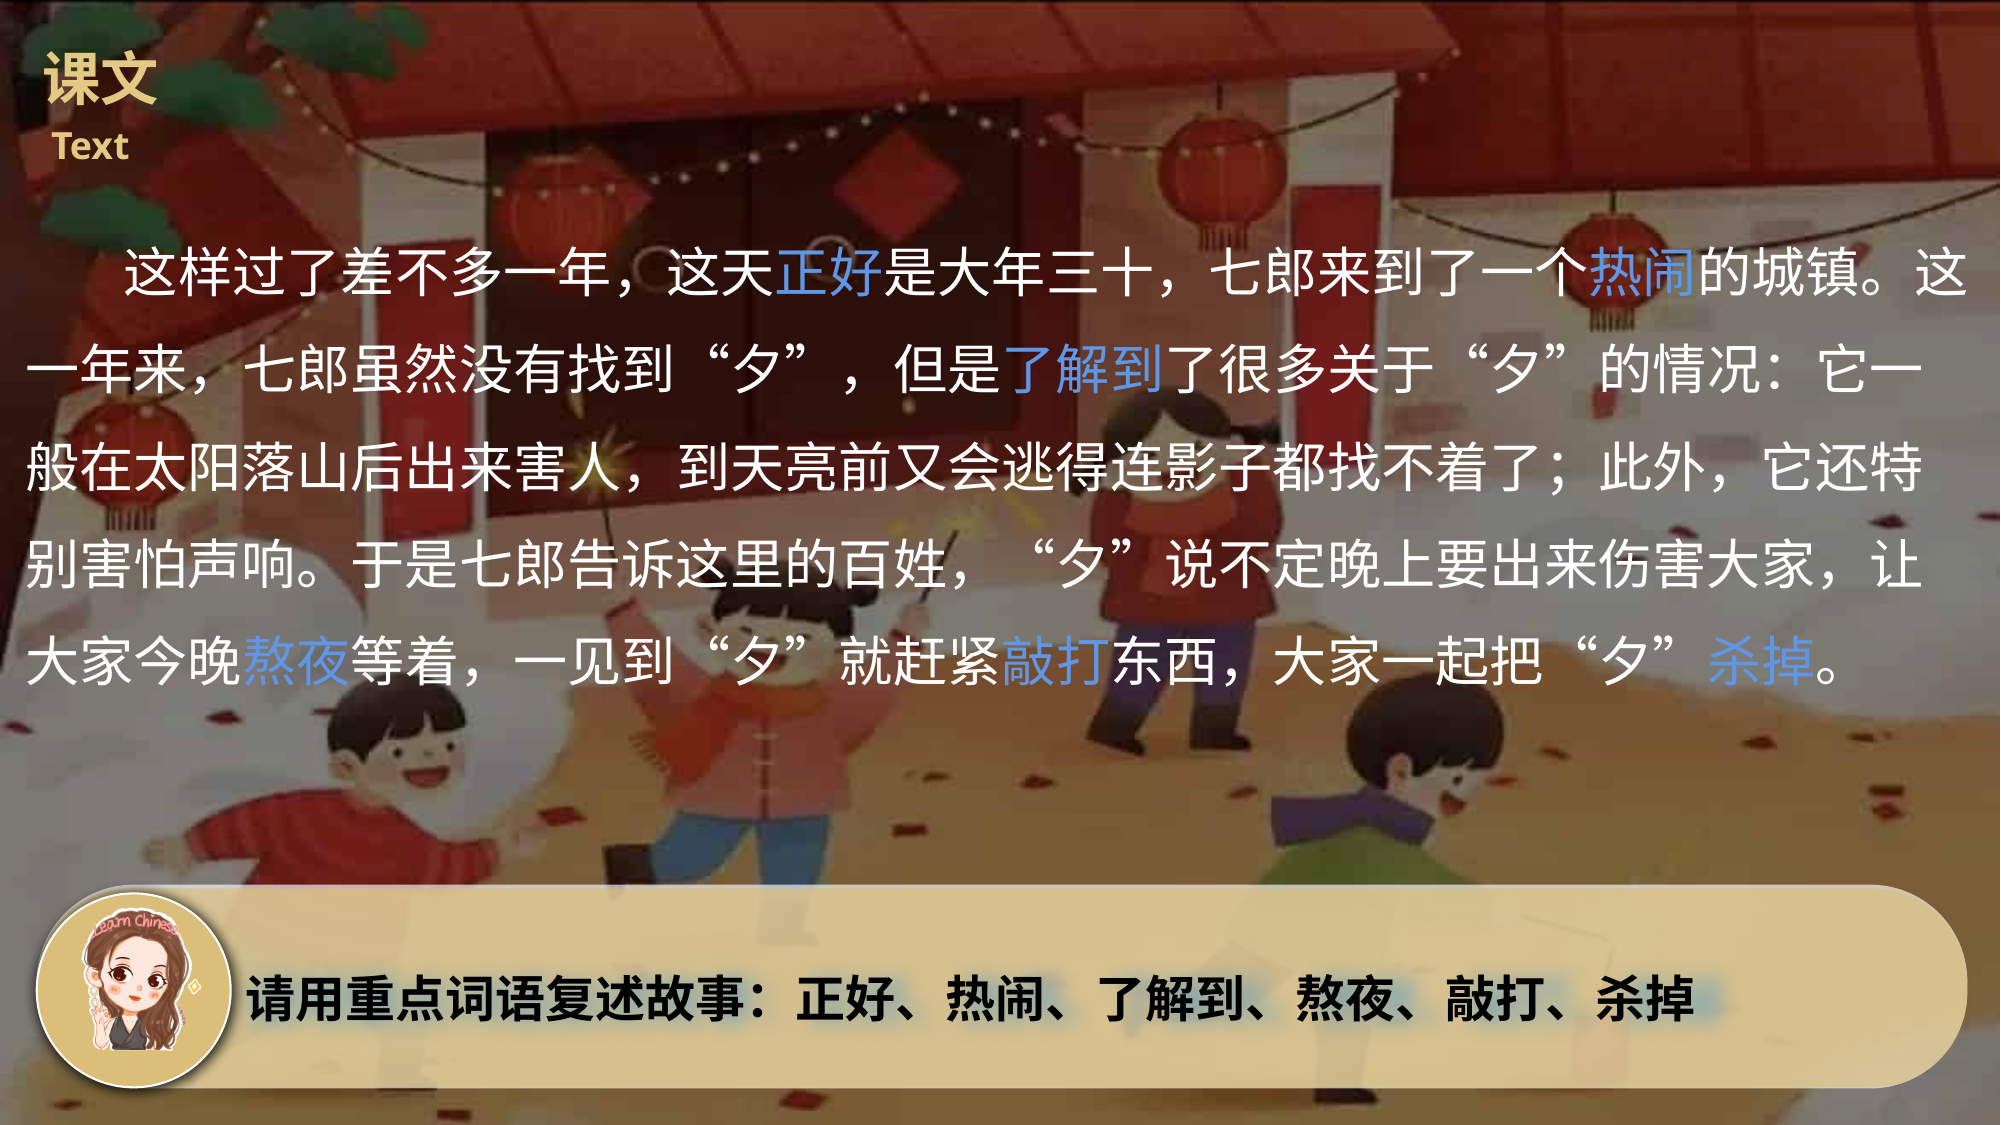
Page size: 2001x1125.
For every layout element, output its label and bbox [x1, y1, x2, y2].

picture [0, 0, 2000, 1125]
text_box [36, 888, 233, 1088]
